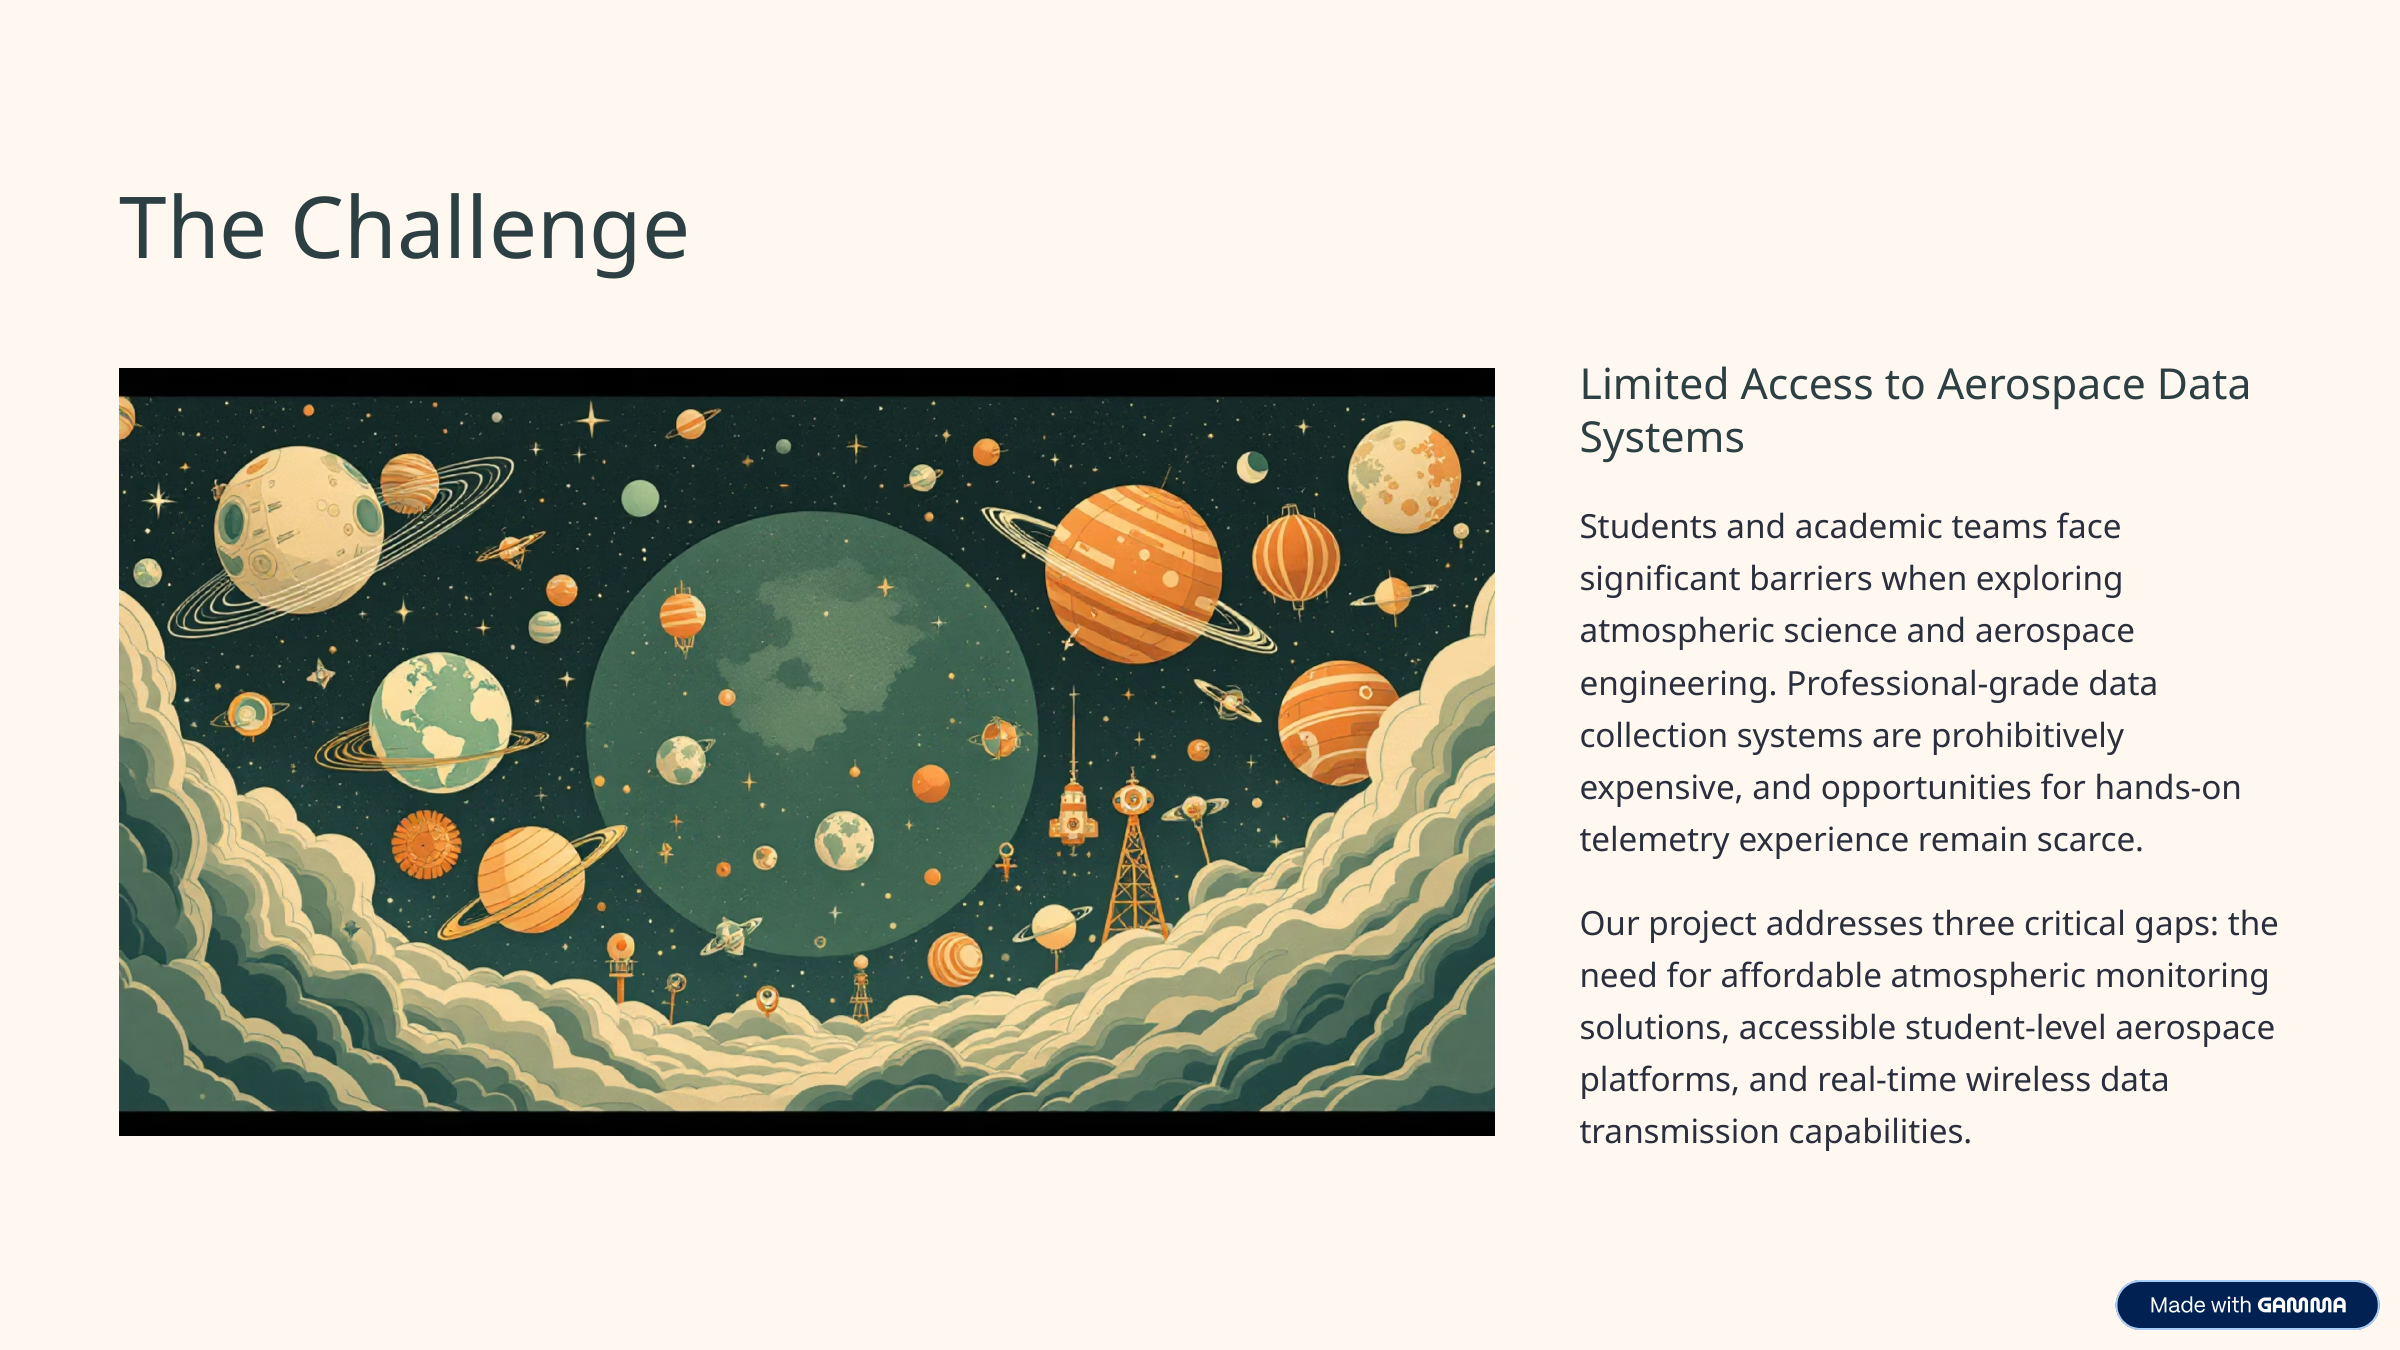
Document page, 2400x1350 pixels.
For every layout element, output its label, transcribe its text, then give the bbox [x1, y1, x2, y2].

text_box Our project addresses three critical gaps: the need for affordable atmospheric monitoring solutions, accessible student-level aerospace platforms, and real-time wireless data transmission capabilities. [1579, 889, 2282, 1153]
picture [2106, 1271, 2389, 1339]
text_box Limited Access to Aerospace Data Systems [1579, 354, 2282, 462]
text_box Students and academic teams face significant barriers when exploring atmospheric science and aerospace engineering. Professional-grade data collection systems are prohibitively expensive, and opportunities for hands-on telemetry experience remain scarce. [1579, 493, 2282, 862]
picture [119, 368, 1495, 1136]
text_box The Challenge [119, 169, 976, 277]
